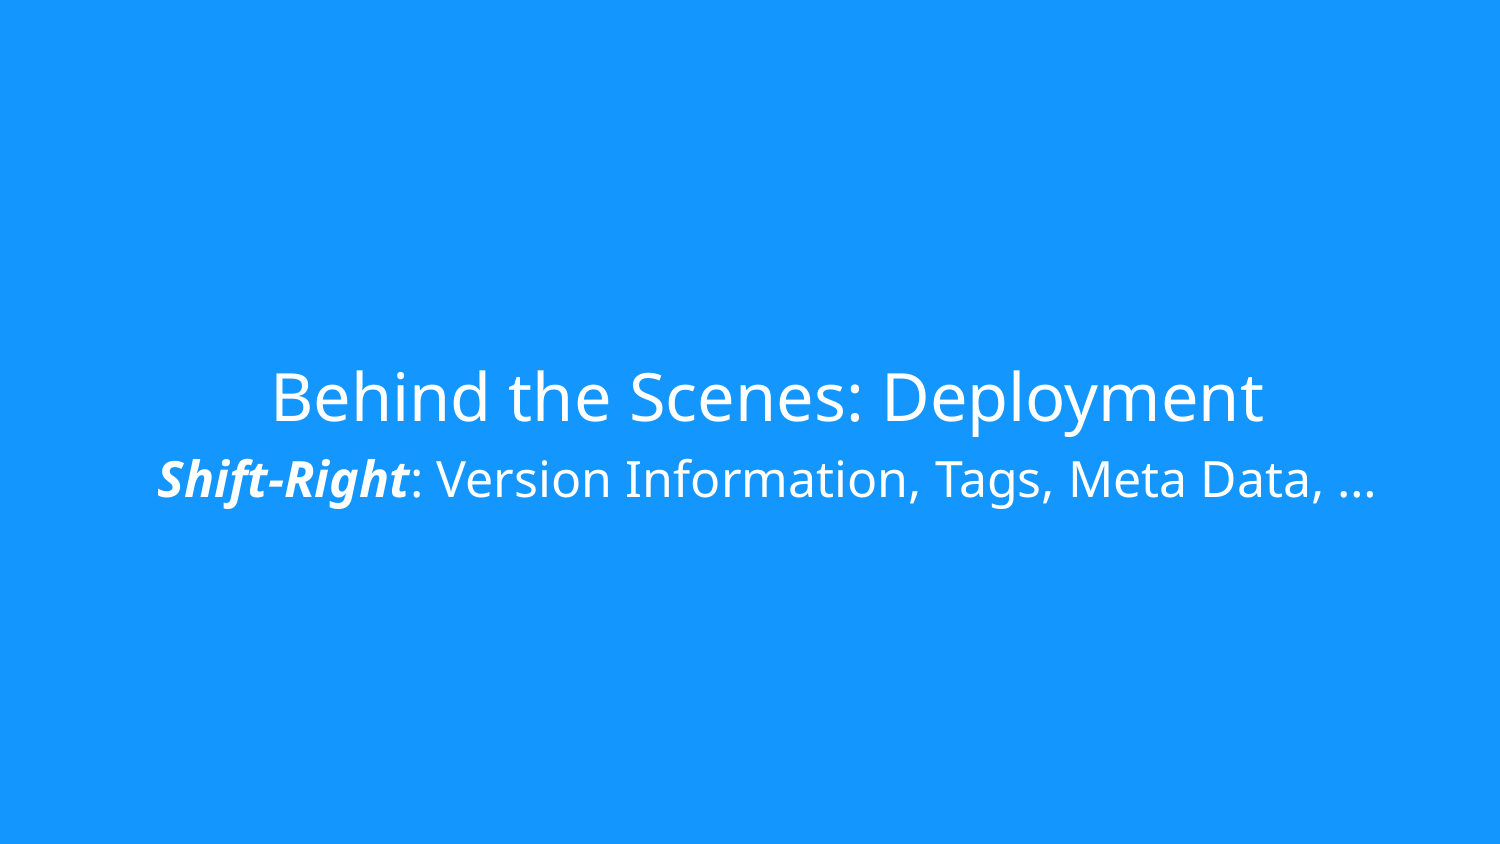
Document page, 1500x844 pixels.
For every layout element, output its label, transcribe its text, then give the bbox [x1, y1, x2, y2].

title Behind the Scenes: Deployment Shift-Right: Version Information, Tags, Meta Data, … [147, 339, 1388, 471]
